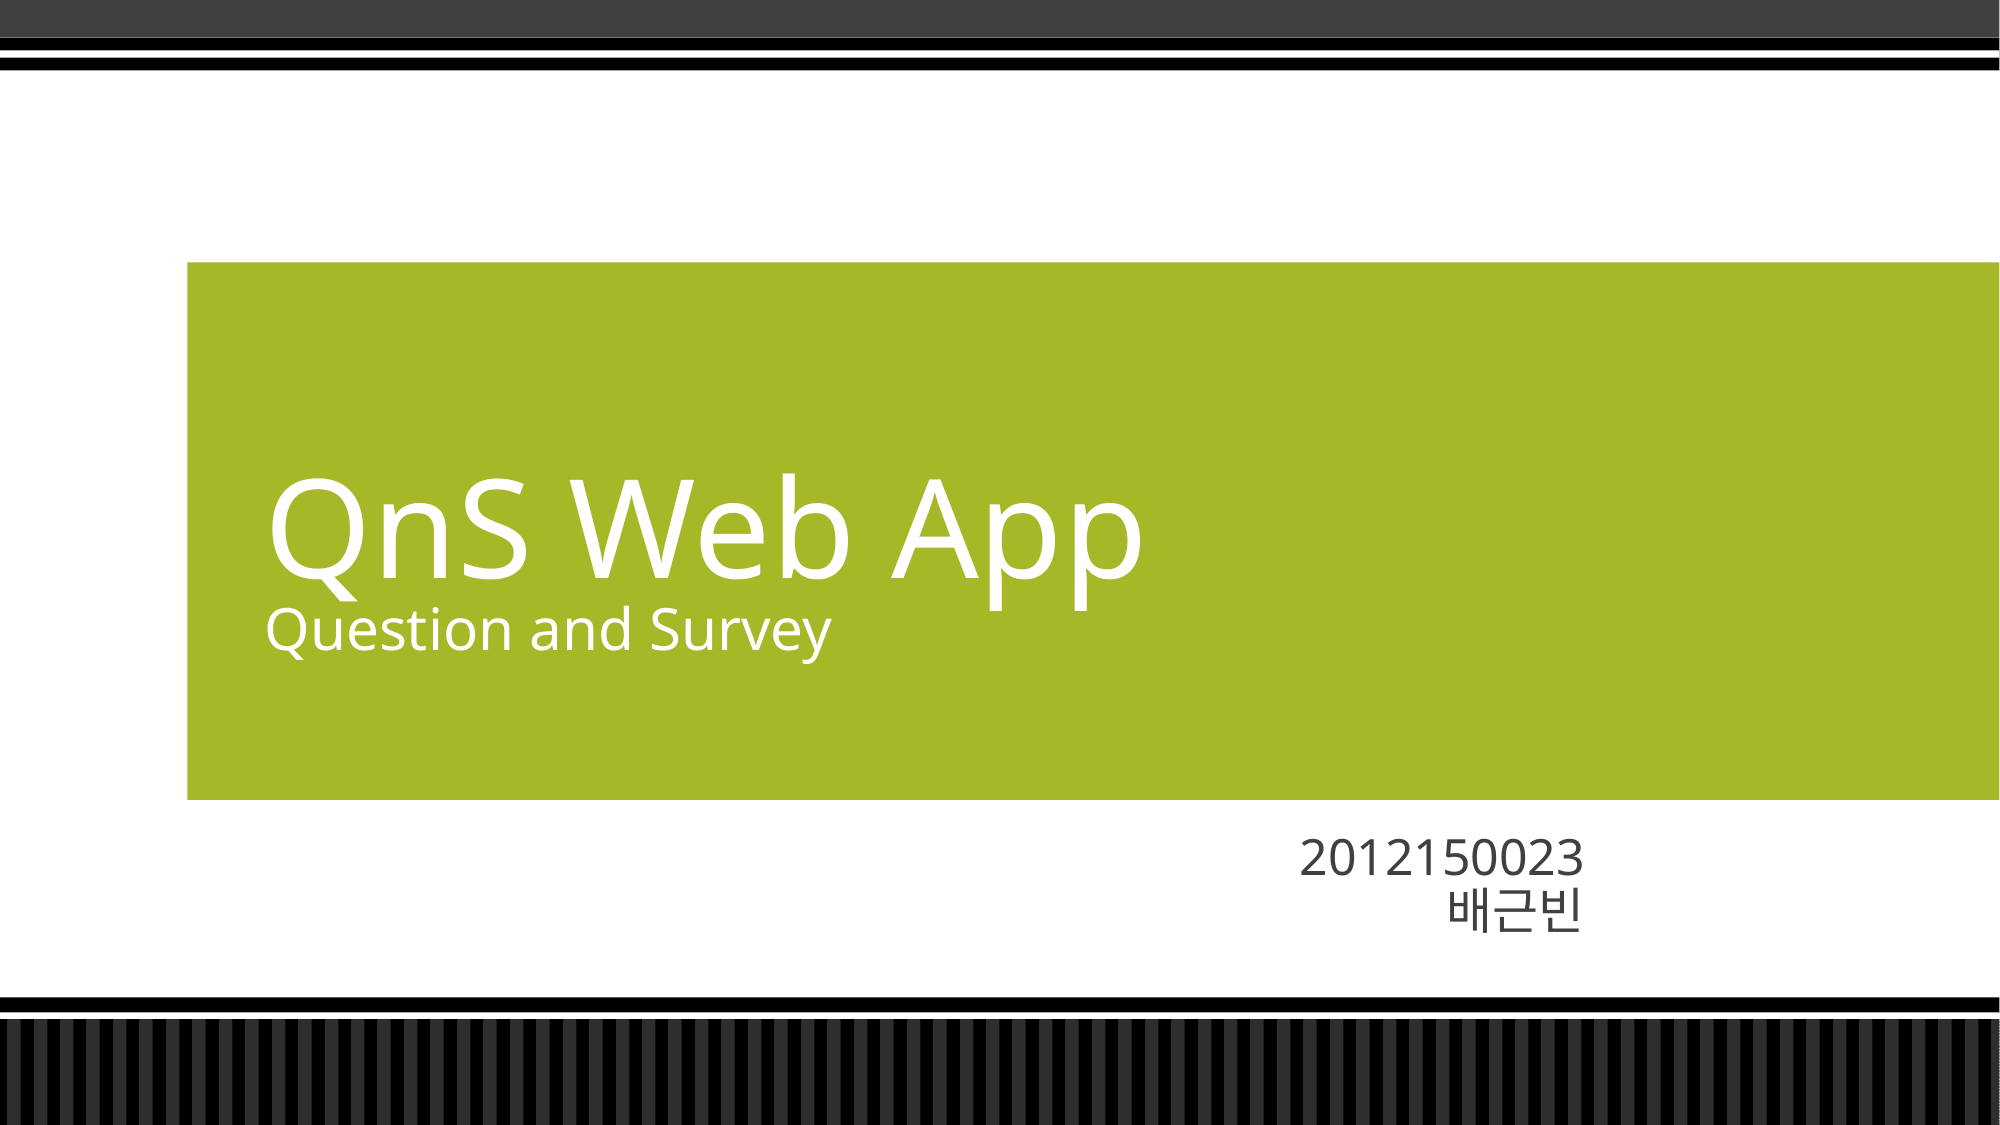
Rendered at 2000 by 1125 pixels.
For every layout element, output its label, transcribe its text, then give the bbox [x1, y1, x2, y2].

title QnS Web App Question and Survey [249, 312, 1750, 669]
subtitle 2012150023 배근빈 [249, 825, 1600, 963]
